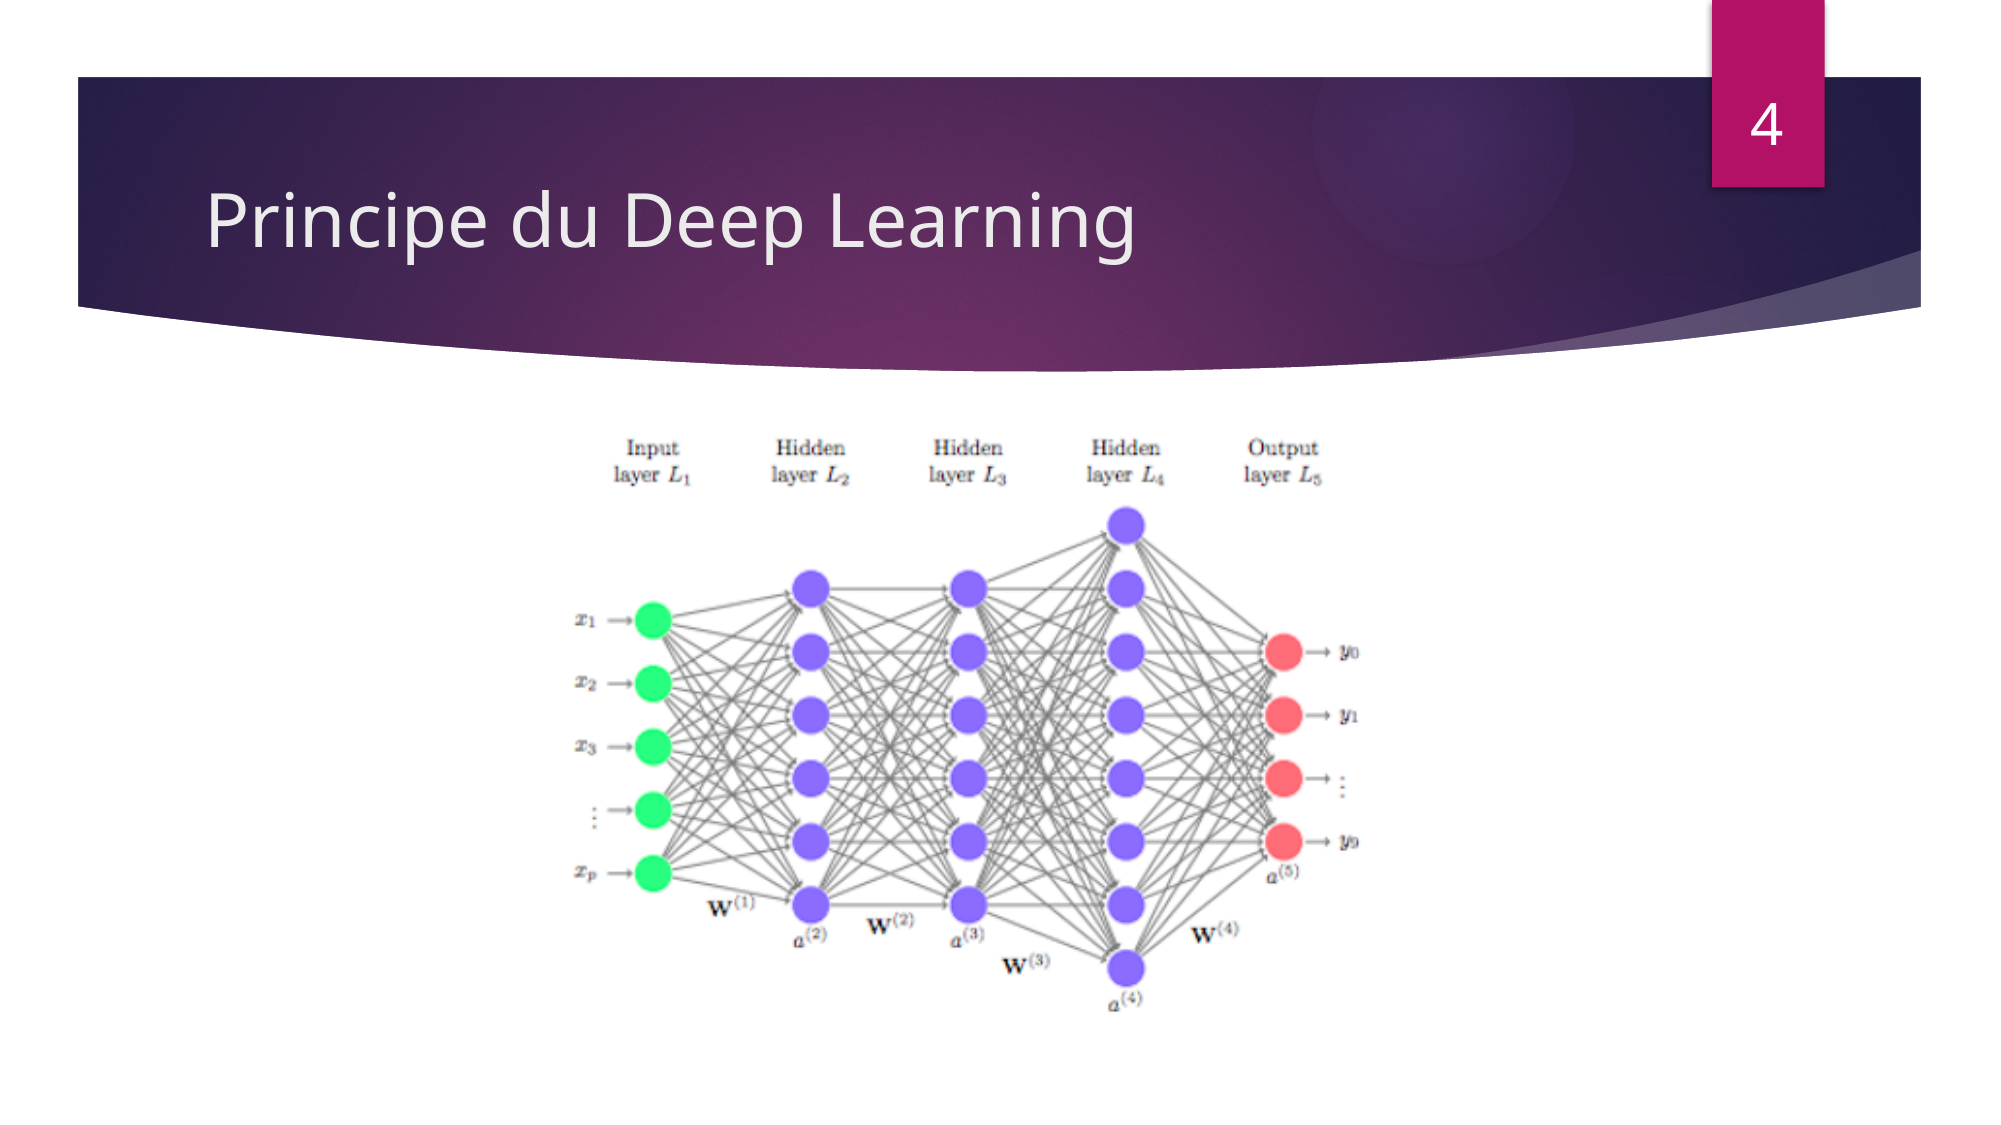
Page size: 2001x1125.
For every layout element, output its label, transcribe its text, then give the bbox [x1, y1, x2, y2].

slide_number 4 [1698, 48, 1836, 175]
title Principe du Deep Learning [189, 159, 1627, 276]
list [540, 399, 1419, 1044]
